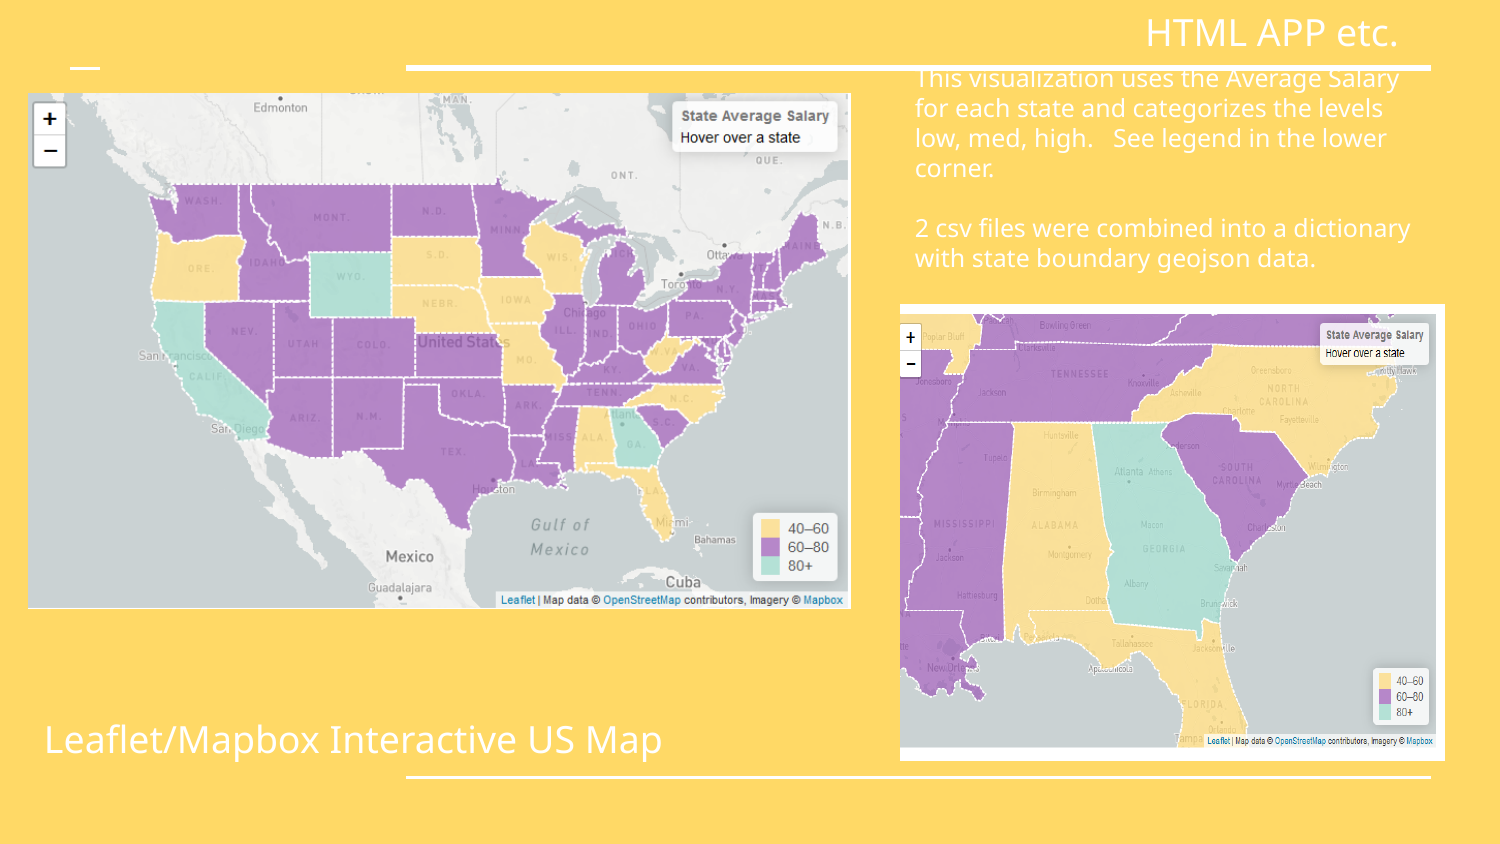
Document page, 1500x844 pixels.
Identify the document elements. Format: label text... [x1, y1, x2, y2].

picture [28, 93, 852, 609]
subtitle This visualization uses the Average Salary for each state and categorizes the levels low, med, high. See legend in the lower corner. 2 csv files were combined into a dictionary with state boundary geojson data. [899, 145, 1444, 288]
subtitle Leaflet/Mapbox Interactive US Map [28, 693, 723, 776]
picture [900, 304, 1445, 761]
subtitle HTML APP etc. [947, 9, 1424, 69]
